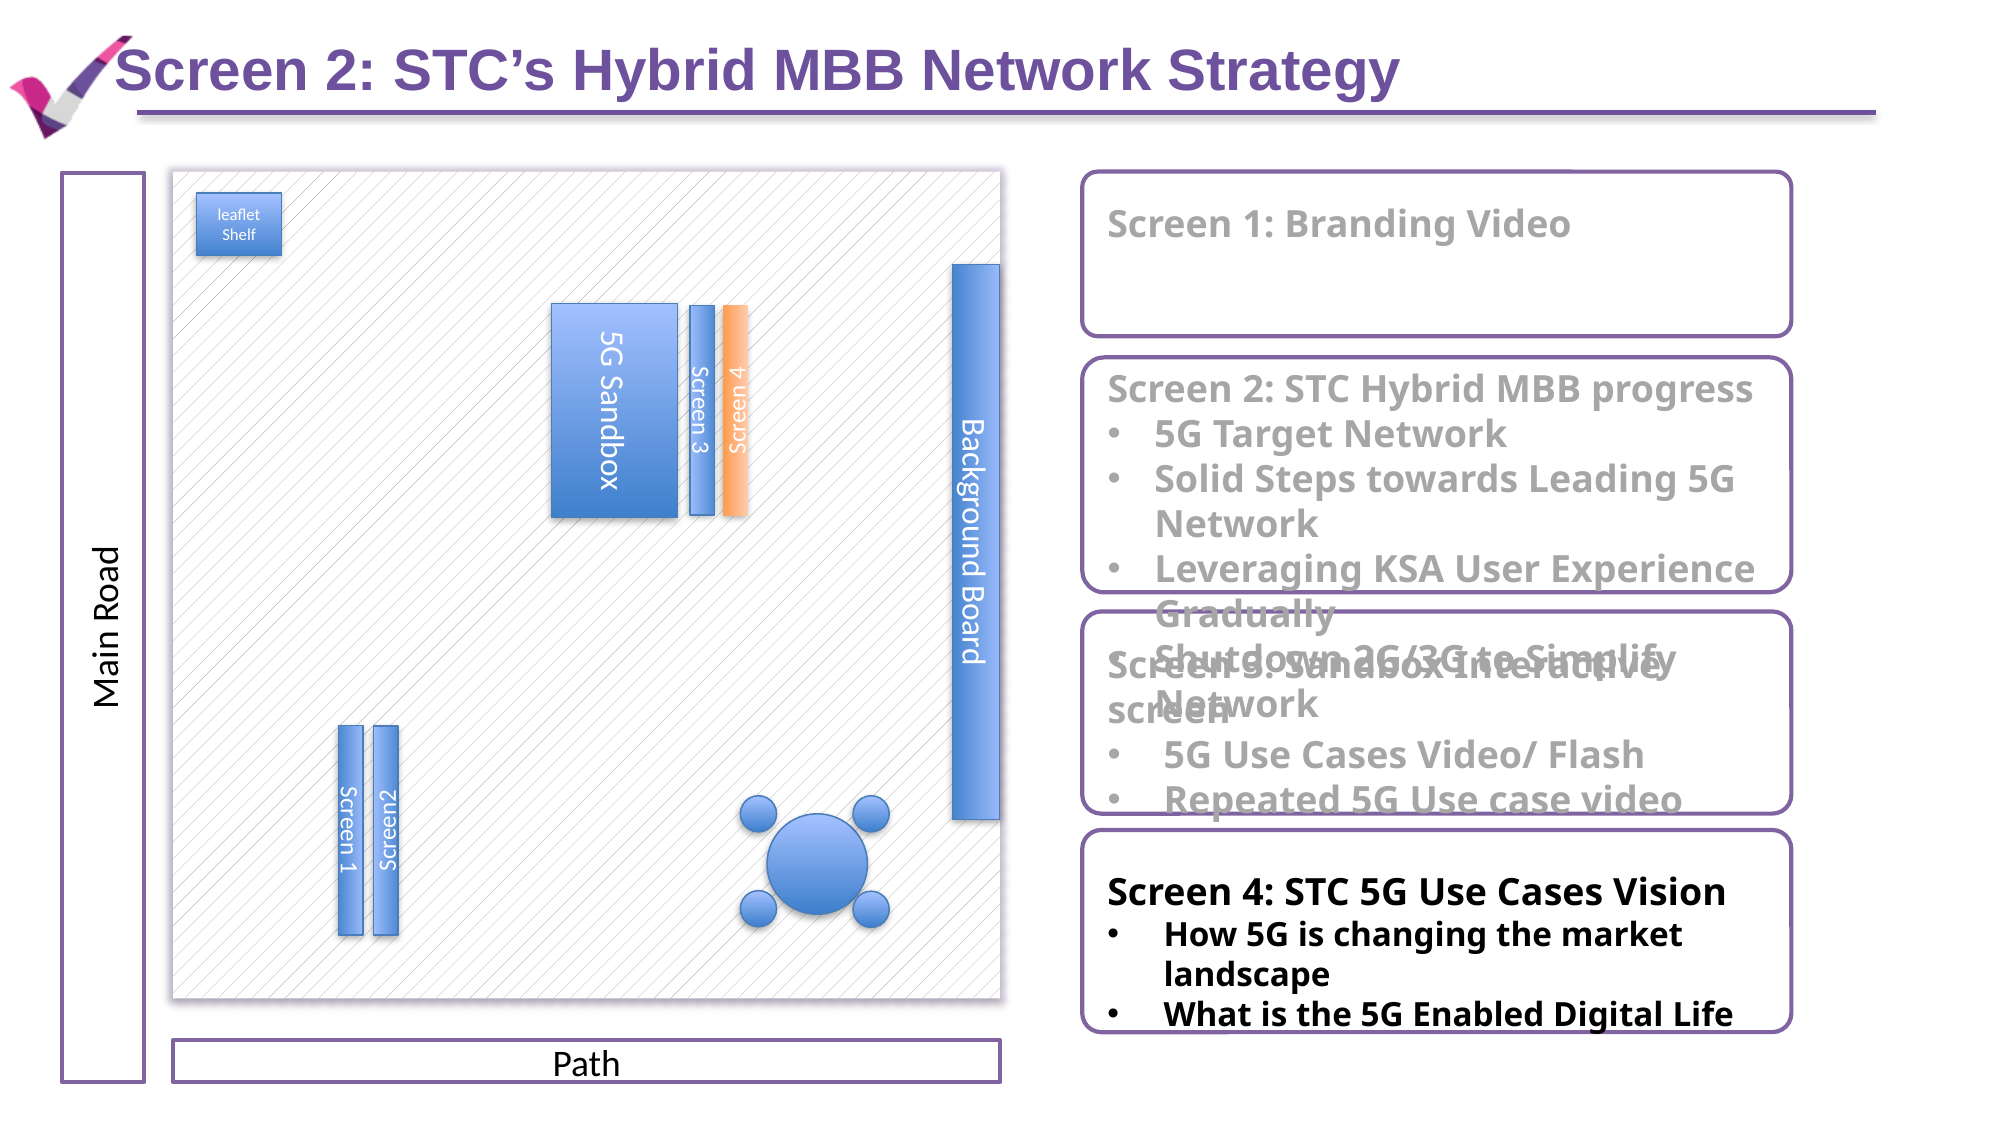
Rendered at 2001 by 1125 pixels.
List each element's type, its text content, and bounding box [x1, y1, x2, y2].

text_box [542, 311, 757, 509]
text_box leaflet Shelf [196, 192, 282, 256]
text_box Screen2 [373, 725, 399, 936]
text_box Screen 1: Branding Video [1092, 192, 1802, 355]
text_box Path [171, 1038, 1002, 1084]
text_box Screen 4: STC 5G Use Cases Vision How 5G is changing the market landscape What is the 5G Enabled Digital Life [1092, 860, 1802, 999]
text_box Background Board [952, 264, 1000, 820]
title Screen 2: STC’s Hybrid MBB Network Strategy [99, 44, 1901, 91]
text_box Screen 1 [338, 725, 364, 936]
text_box [1080, 827, 1794, 1035]
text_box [748, 786, 881, 937]
text_box Screen 2: STC Hybrid MBB progress 5G Target Network Solid Steps towards Leading 5G Network Leveraging KSA User Experience Gradually Shutdown 2G/3G to Simplify Network [1092, 357, 1804, 508]
text_box Screen 3: Sandbox Interactive screen 5G Use Cases Video/ Flash Repeated 5G Use case video [1092, 633, 1804, 773]
text_box Main Road [60, 171, 146, 1084]
text_box [1080, 609, 1794, 816]
text_box [172, 171, 1001, 999]
text_box [1080, 358, 1794, 595]
text_box [1080, 169, 1794, 338]
picture [0, 0, 138, 176]
